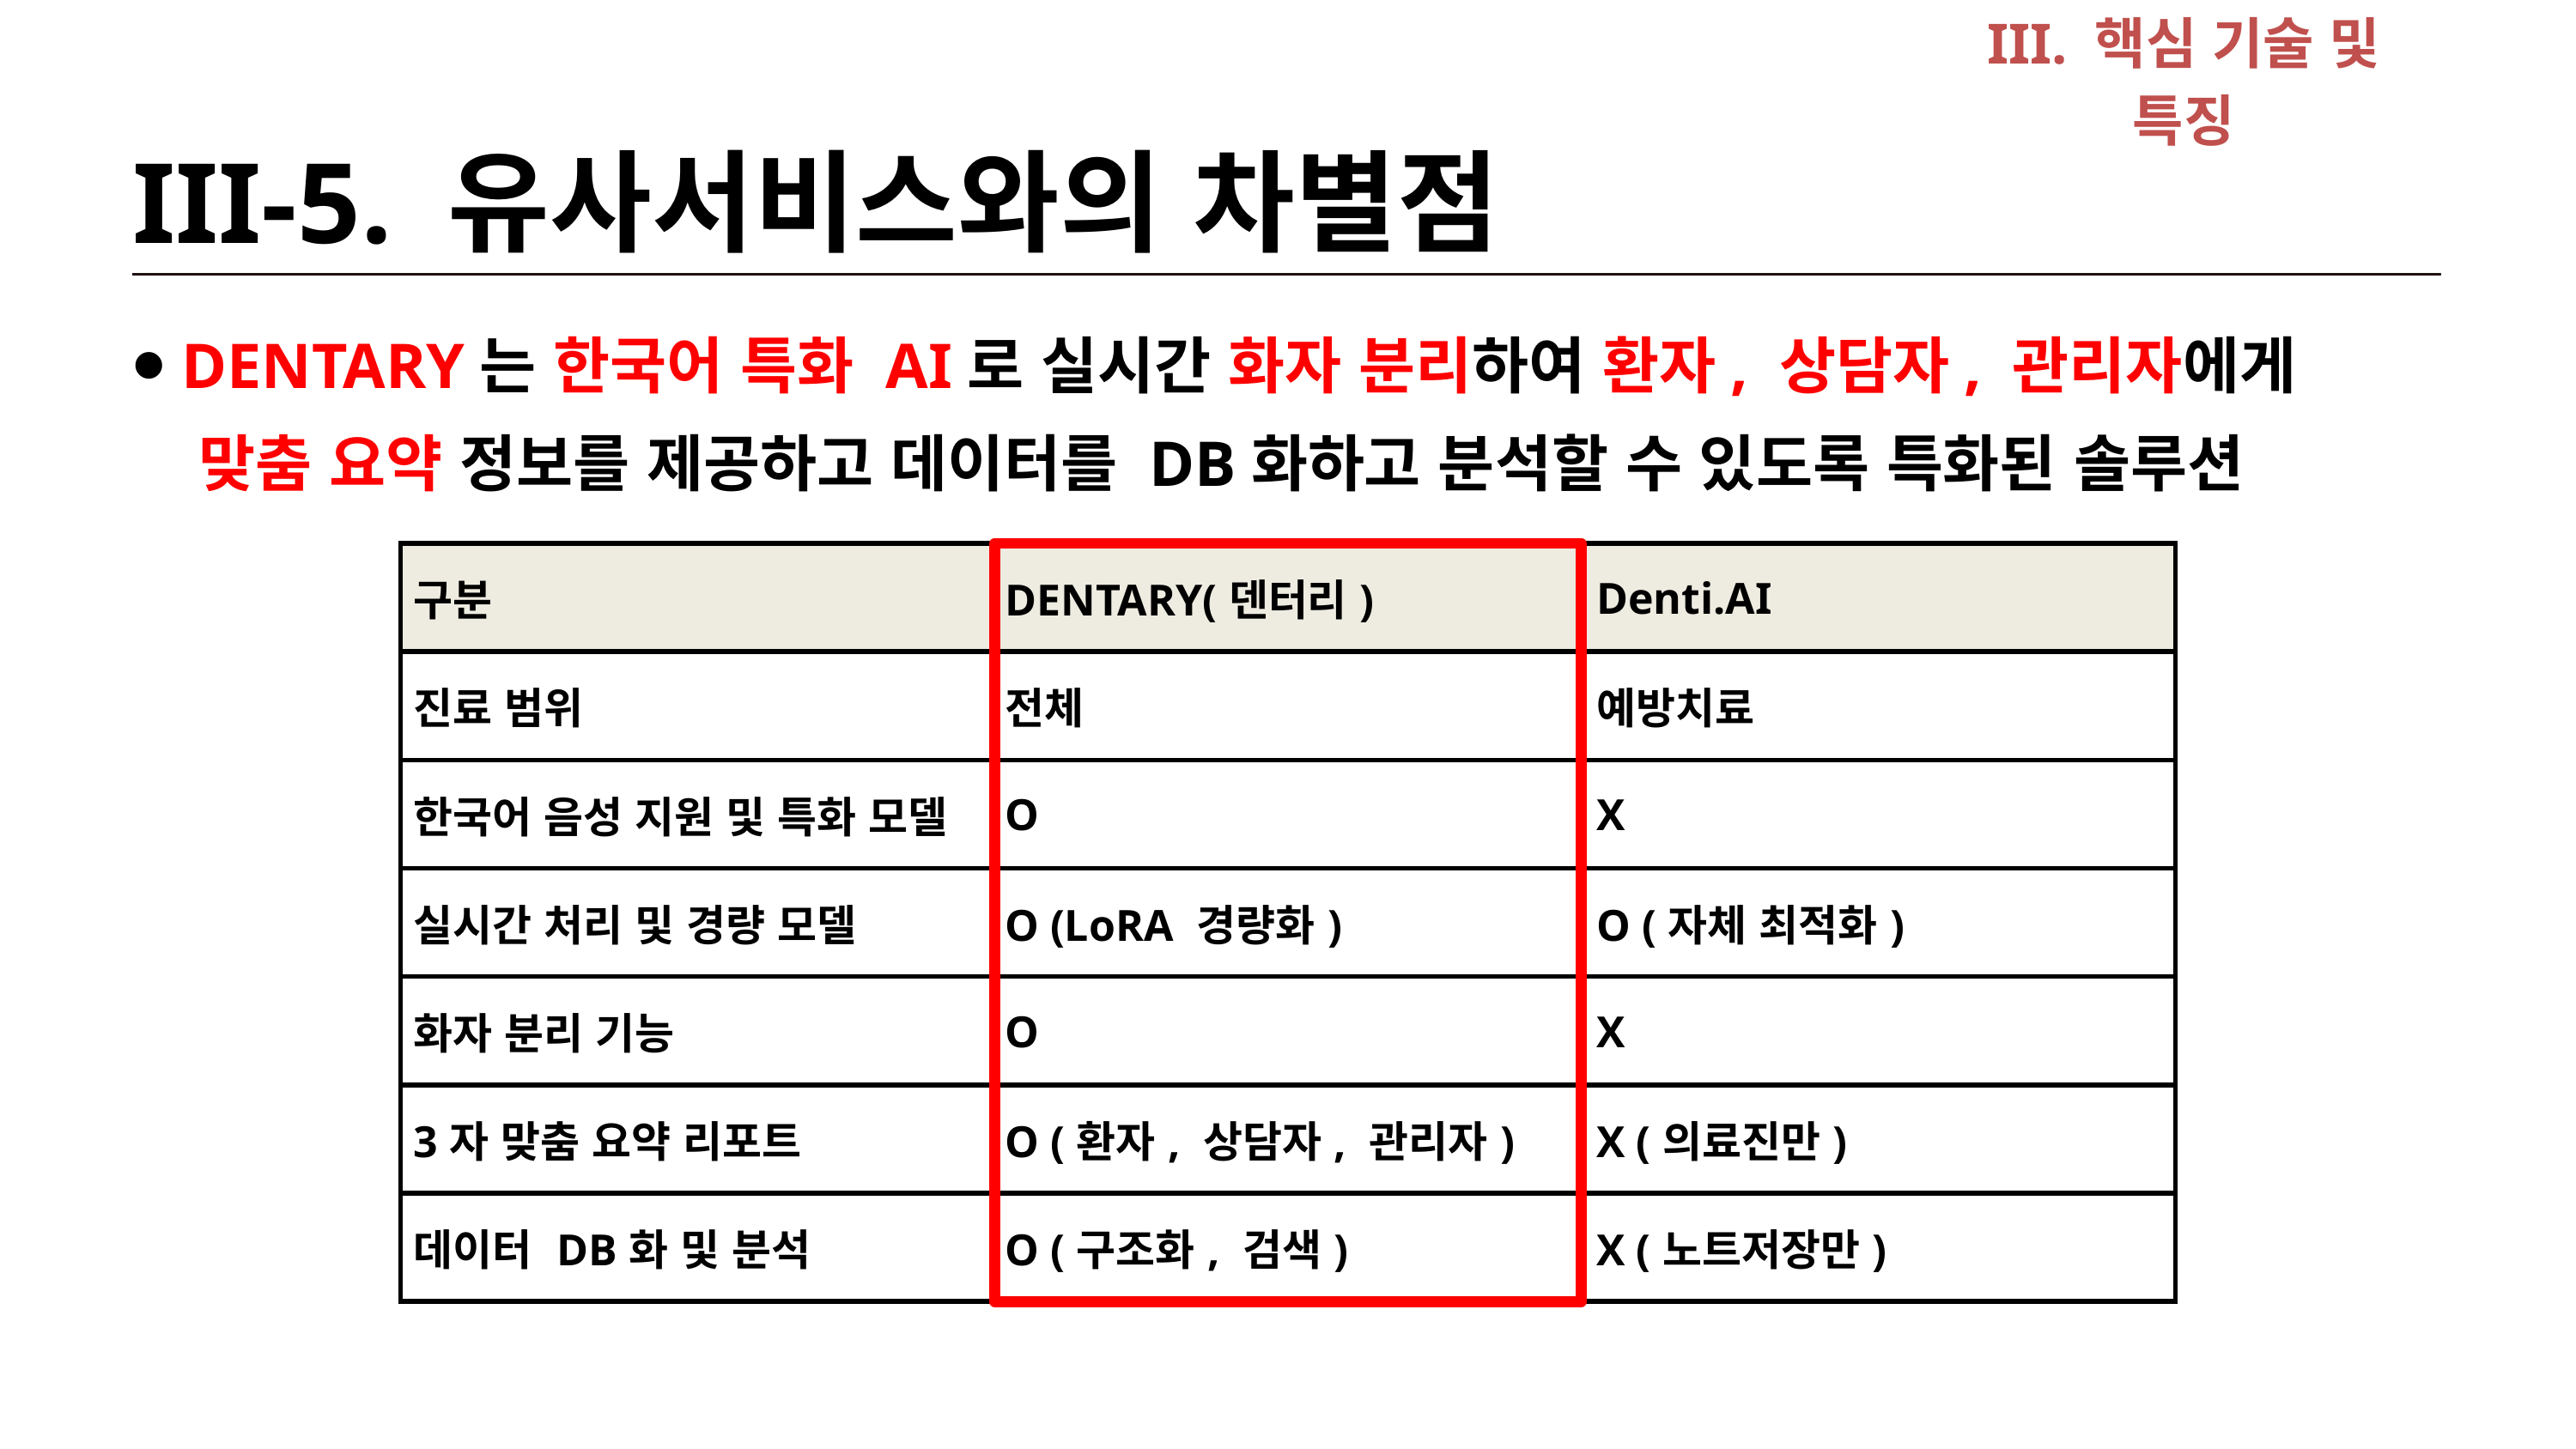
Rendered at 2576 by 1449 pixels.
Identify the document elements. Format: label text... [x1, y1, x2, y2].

picture [131, 271, 2442, 276]
table_cell 화자 분리 기능 [403, 979, 990, 1082]
table_cell O (자체 최적화) [1586, 870, 2173, 974]
text_box [994, 543, 1582, 1302]
table_cell 한국어 음성 지원 및 특화 모델 [403, 762, 990, 866]
table_cell X (노트저장만) [1586, 1196, 2173, 1299]
table_cell 실시간 처리 및 경량 모델 [403, 870, 990, 974]
table_cell 데이터 DB화 및 분석 [403, 1196, 990, 1299]
text_box III. 핵심 기술 및 특징 [1931, 35, 2437, 115]
table_cell X (의료진만) [1586, 1088, 2173, 1191]
table_header 구분 [403, 546, 990, 649]
table_cell X [1586, 979, 2173, 1082]
table_cell 3자 맞춤 요약 리포트 [403, 1088, 990, 1191]
table_cell X [1586, 762, 2173, 866]
text_box ⦁ DENTARY는 한국어 특화 AI로 실시간 화자 분리하여 환자, 상담자, 관리자에게 맞춤 요약 정보를 제공하고 데이터를 DB화하고 분석할 수 있도록 특화된 솔루션 [132, 301, 2576, 492]
table_cell 진료 범위 [403, 654, 990, 758]
table_cell 예방치료 [1586, 654, 2173, 758]
text_box III-5. 유사서비스와의 차별점 [132, 111, 1955, 267]
table_header Denti.AI [1586, 546, 2173, 649]
